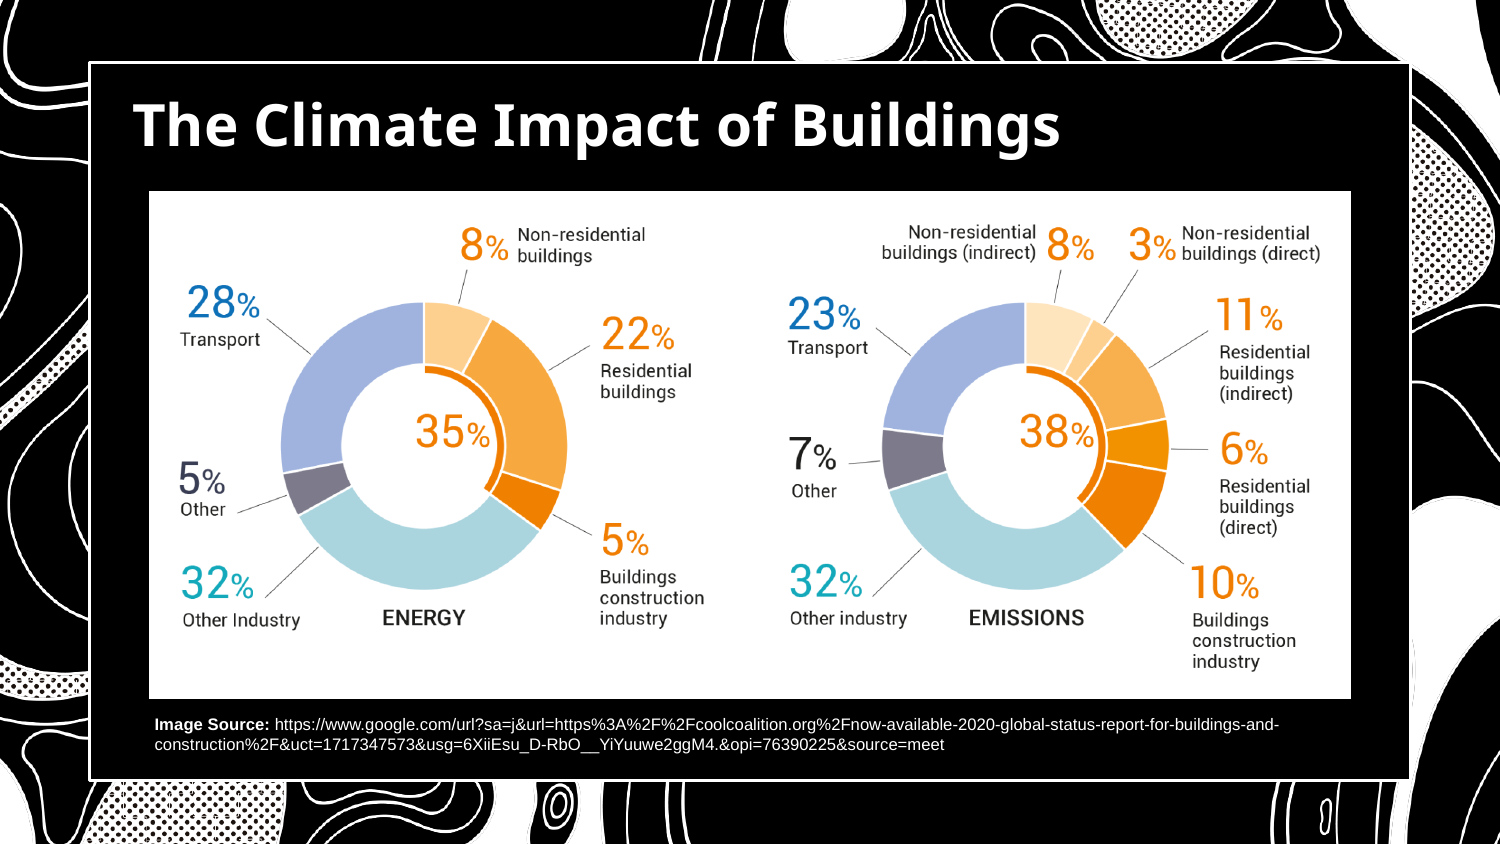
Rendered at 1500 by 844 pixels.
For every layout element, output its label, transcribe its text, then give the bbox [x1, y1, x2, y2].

text_box [139, 181, 1362, 247]
picture [0, 0, 1500, 844]
title The Climate Impact of Buildings [116, 72, 1383, 167]
text_box Image Source: https://www.google.com/url?sa=j&url=https%3A%2F%2Fcoolcoalition.org%2Fnow-available-2020-global-status-report-for-buildings-and-construction%2F&uct=1717347573&usg=6XiiEsu_D-RbO__YiYuuwe2ggM4.&opi=76390225&source=meet [139, 698, 1341, 769]
